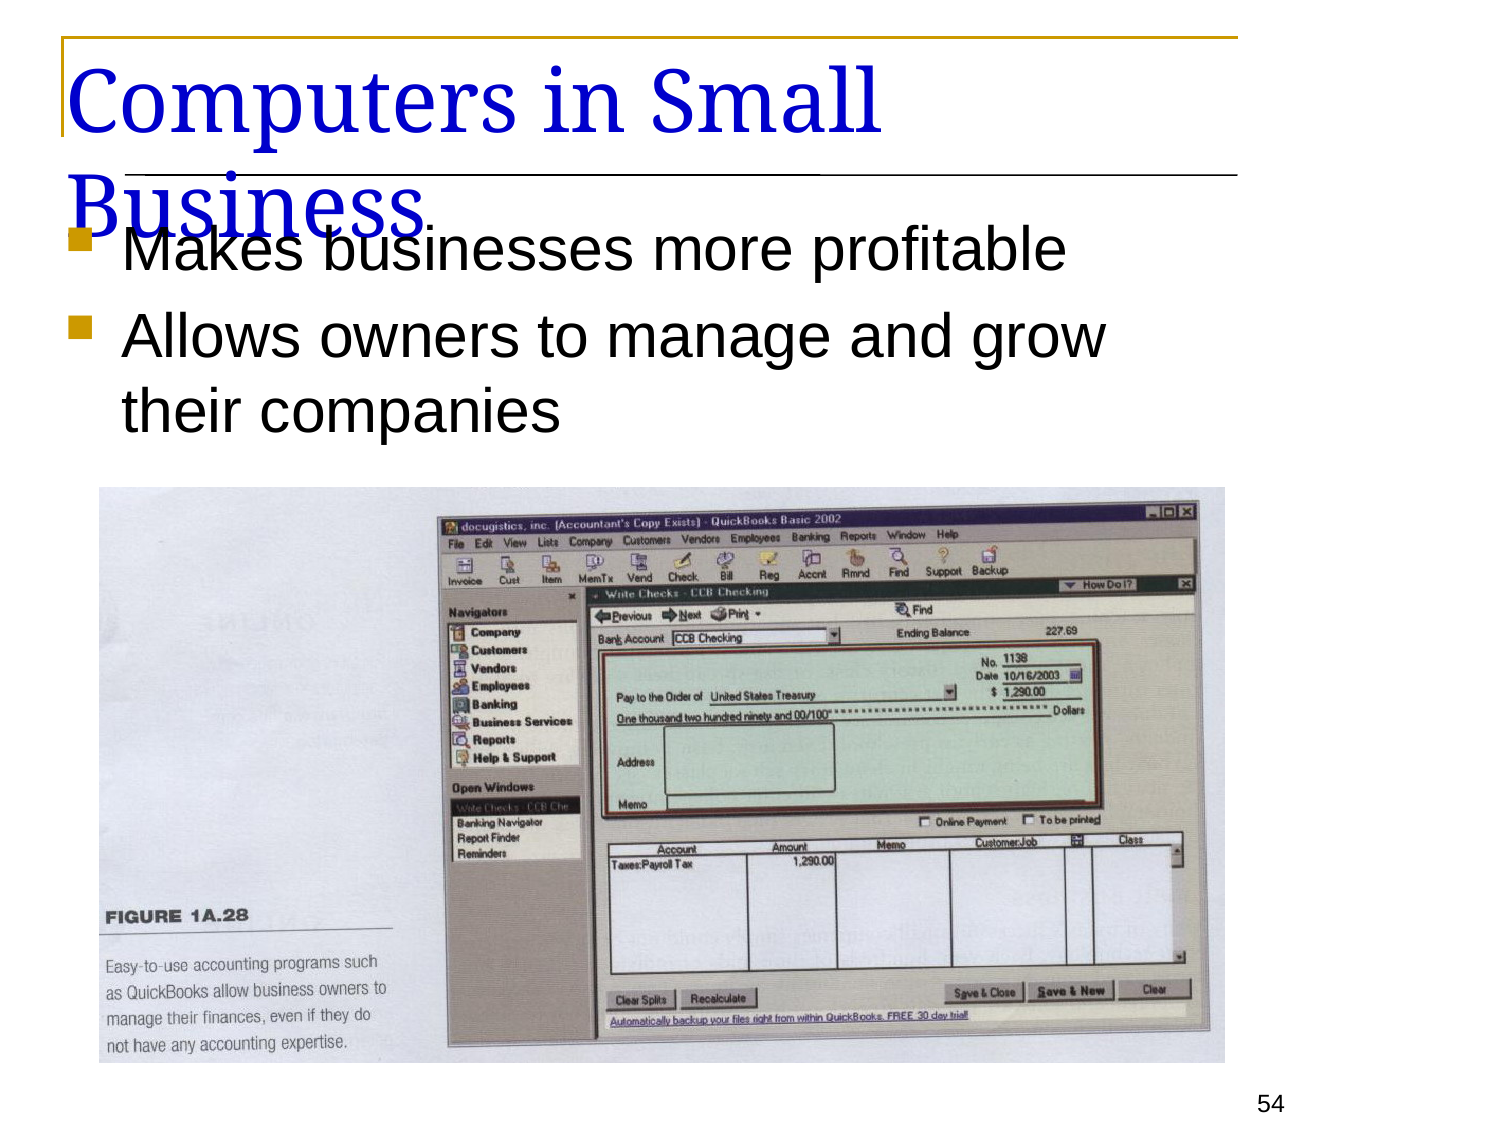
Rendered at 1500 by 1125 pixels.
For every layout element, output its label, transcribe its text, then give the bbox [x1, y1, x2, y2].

picture [99, 487, 1225, 1063]
slide_number 54 [1199, 1049, 1301, 1125]
title Computers in Small Business [49, 37, 1251, 188]
list Makes businesses more profitable Allows owners to manage and grow their companies [49, 199, 1251, 994]
